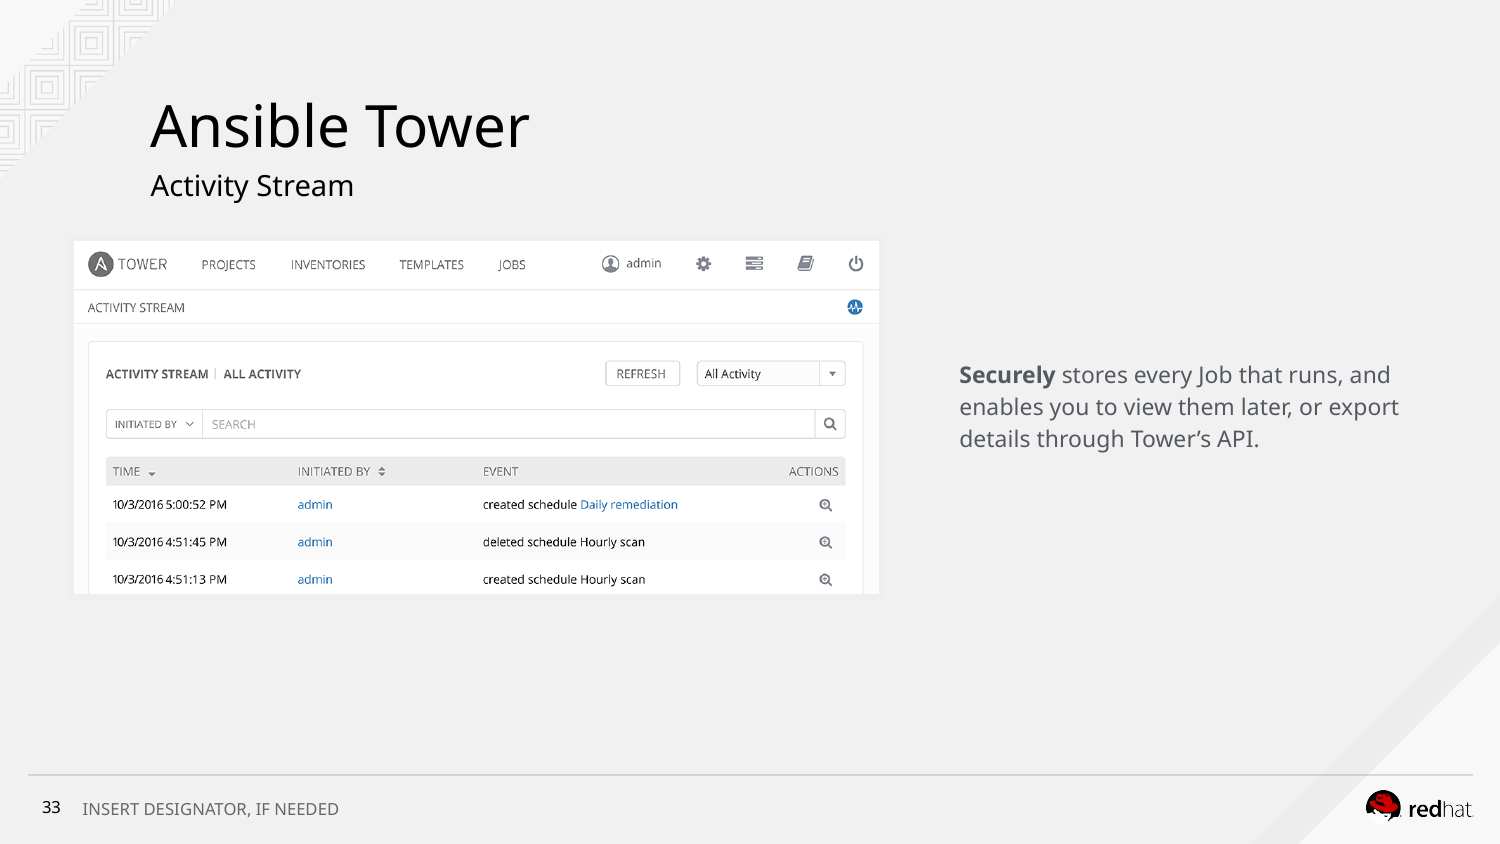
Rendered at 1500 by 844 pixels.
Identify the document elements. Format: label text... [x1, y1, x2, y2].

text_box Ansible Tower [135, 0, 1365, 152]
text_box Securely stores every Job that runs, and enables you to view them later, or export details through Tower’s API. [944, 349, 1423, 494]
text_box ‹#› [16, 776, 77, 841]
text_box Activity Stream [135, 152, 1365, 207]
picture [0, 0, 1500, 844]
